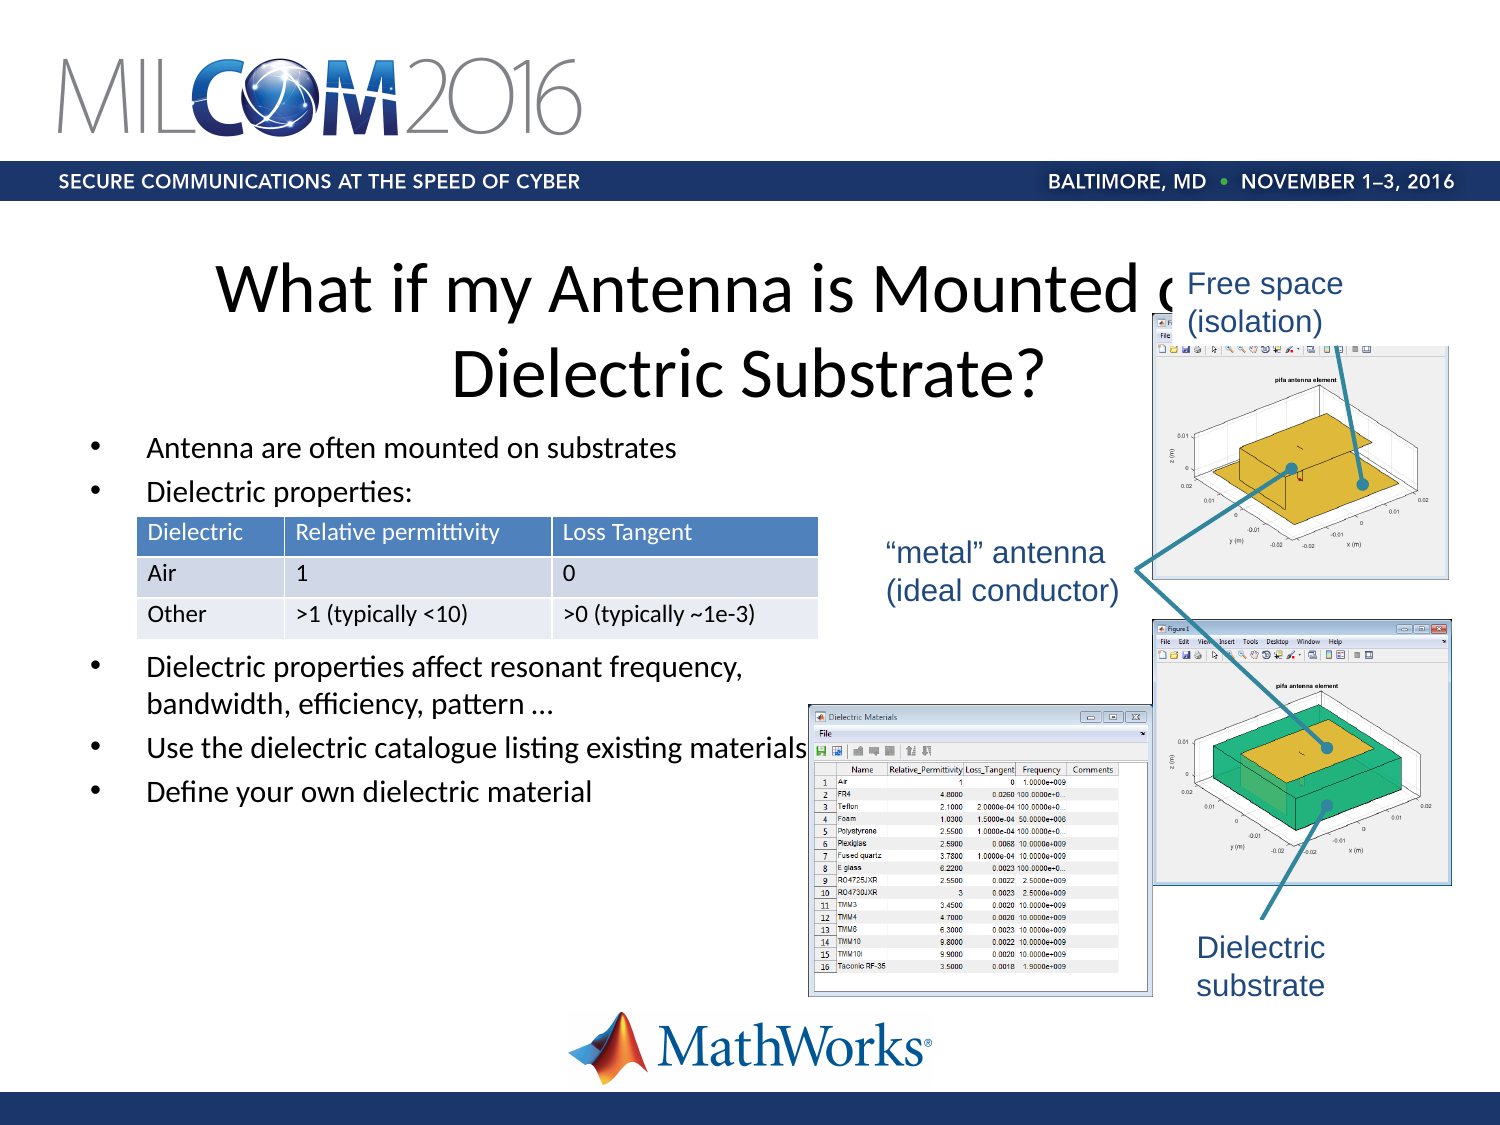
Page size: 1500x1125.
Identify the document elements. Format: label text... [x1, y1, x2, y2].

table_header Loss Tangent [553, 517, 818, 556]
table_cell Other [137, 599, 284, 639]
table_cell Air [137, 558, 284, 597]
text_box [1260, 805, 1328, 921]
table_header Dielectric [137, 517, 284, 556]
table_cell >0 (typically ~1e-3) [553, 599, 818, 639]
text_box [1135, 570, 1328, 749]
text_box Dielectric substrate [1115, 920, 1408, 1010]
table_header Relative permittivity [285, 517, 551, 556]
table_cell 0 [553, 558, 818, 597]
list Antenna are often mounted on substrates Dielectric properties: Dielectric properties affect resonant frequency, bandwidth, efficiency, pattern … Use the dielectric catalogue listing existing materials Define your own dielectric material [75, 420, 897, 910]
title What if my Antenna is Mounted on a Dielectric Substrate? [75, 232, 1425, 421]
text_box Free space (isolation) [1172, 256, 1500, 346]
picture [0, 1, 1500, 1125]
table_cell >1 (typically <10) [285, 599, 551, 639]
text_box “metal” antenna (ideal conductor) [871, 525, 1130, 615]
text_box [1135, 468, 1292, 569]
table_cell 1 [285, 558, 551, 597]
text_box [1335, 346, 1363, 485]
